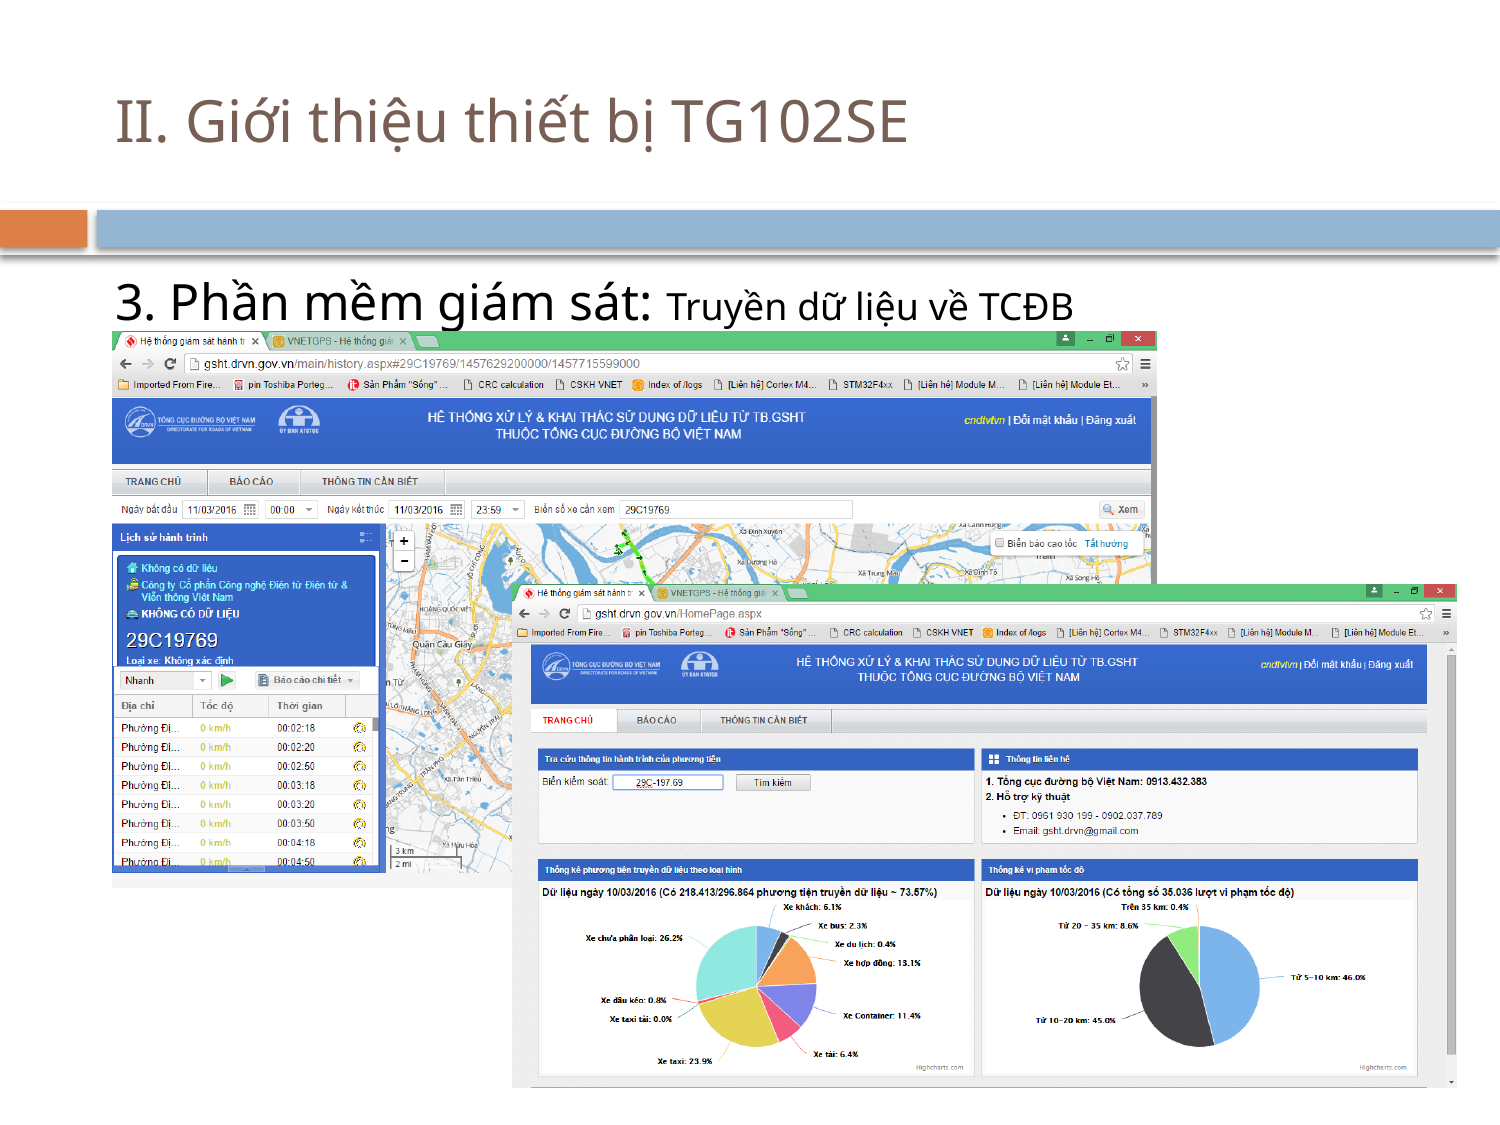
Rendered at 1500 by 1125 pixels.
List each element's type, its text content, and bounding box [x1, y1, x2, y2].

picture [112, 330, 1458, 1088]
title II. Giới thiệu thiết bị TG102SE [100, 37, 1438, 200]
list 3. Phần mềm giám sát: Truyền dữ liệu về TCĐB [100, 262, 1438, 1000]
